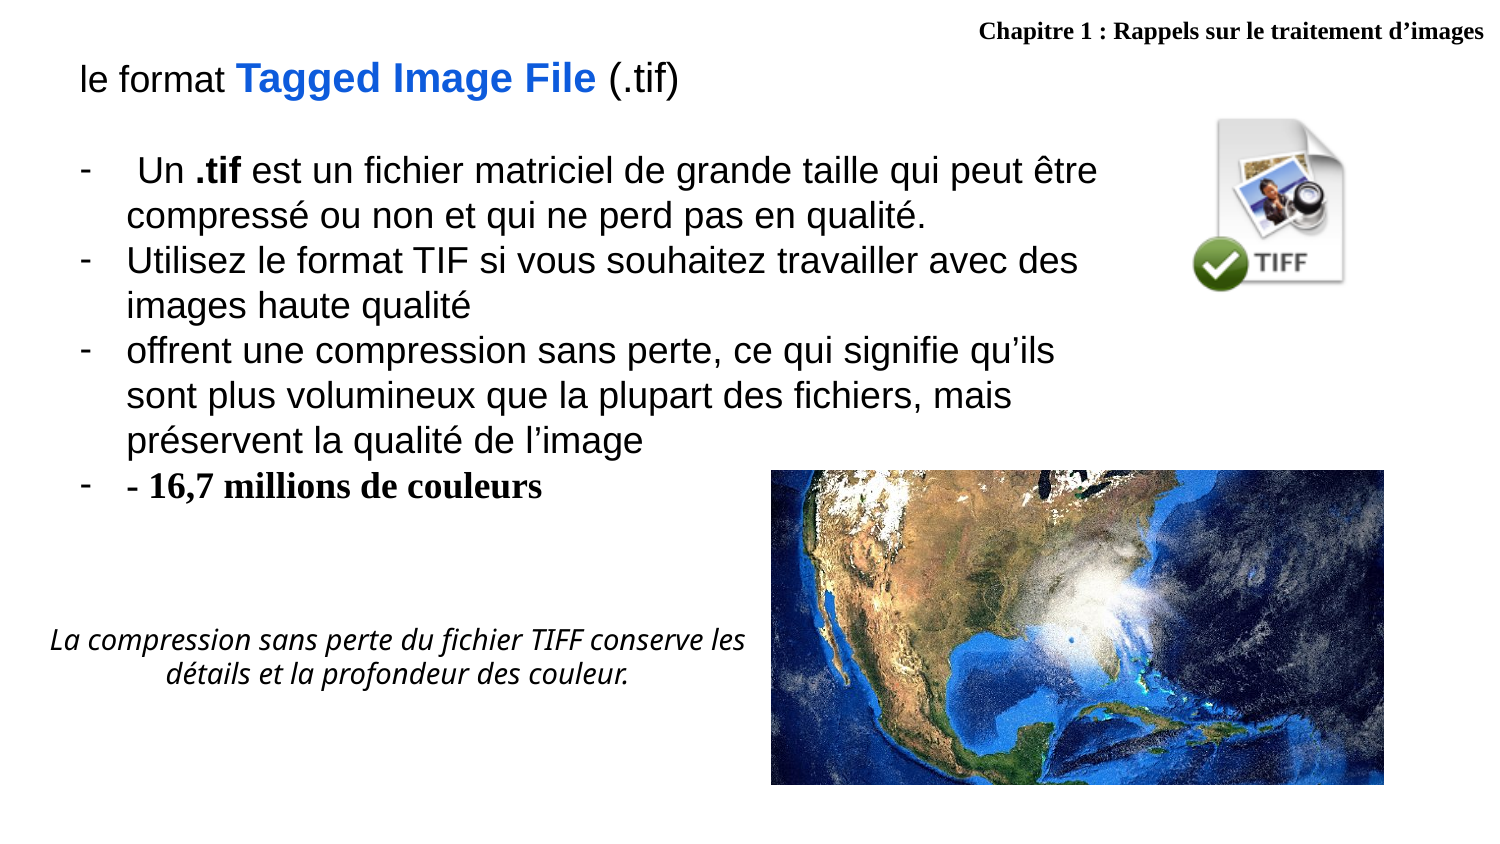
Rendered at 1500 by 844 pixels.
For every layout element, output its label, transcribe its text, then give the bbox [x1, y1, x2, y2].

text_box le format Tagged Image File (.tif) Un .tif est un fichier matriciel de grande taille qui peut être compressé ou non et qui ne perd pas en qualité. Utilisez le format TIF si vous souhaitez travailler avec des images haute qualité offrent une compression sans perte, ce qui signifie qu’ils sont plus volumineux que la plupart des fichiers, mais préservent la qualité de l’image - 16,7 millions de couleurs [68, 44, 1123, 512]
text_box La compression sans perte du fichier TIFF conserve les détails et la profondeur des couleur. [22, 613, 766, 769]
picture [771, 470, 1384, 786]
title Chapitre 1 : Rappels sur le traitement d’images [893, 0, 1500, 51]
picture [1177, 108, 1355, 298]
